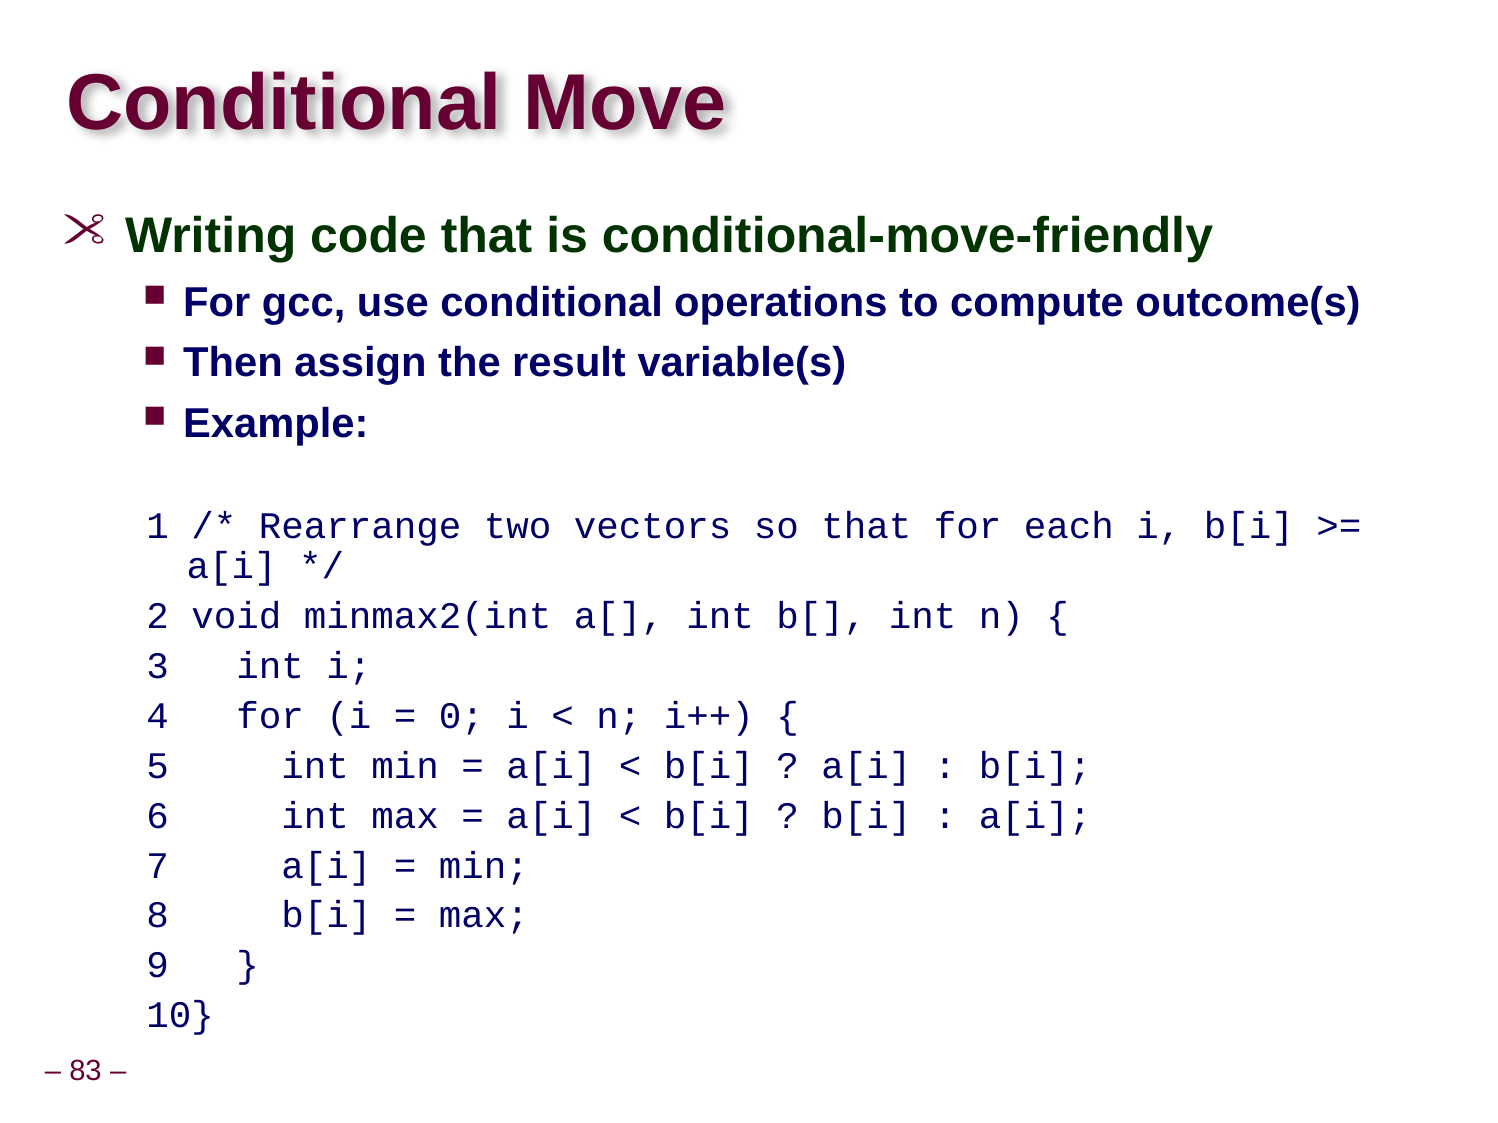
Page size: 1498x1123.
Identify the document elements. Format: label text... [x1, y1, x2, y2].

text_box 1 /* Rearrange two vectors so that for each i, b[i] >= a[i] */ 2 void minmax2(int a[], int b[], int n) { 3 int i; 4 for (i = 0; i < n; i++) { 5 int min = a[i] < b[i] ? a[i] : b[i]; 6 int max = a[i] < b[i] ? b[i] : a[i]; 7 a[i] = min; 8 b[i] = max; 9 } 10} [49, 499, 1451, 1123]
list Writing code that is conditional-move-friendly For gcc, use conditional operations to compute outcome(s) Then assign the result variable(s) Example: [47, 199, 1448, 462]
title Conditional Move [66, 40, 1495, 169]
